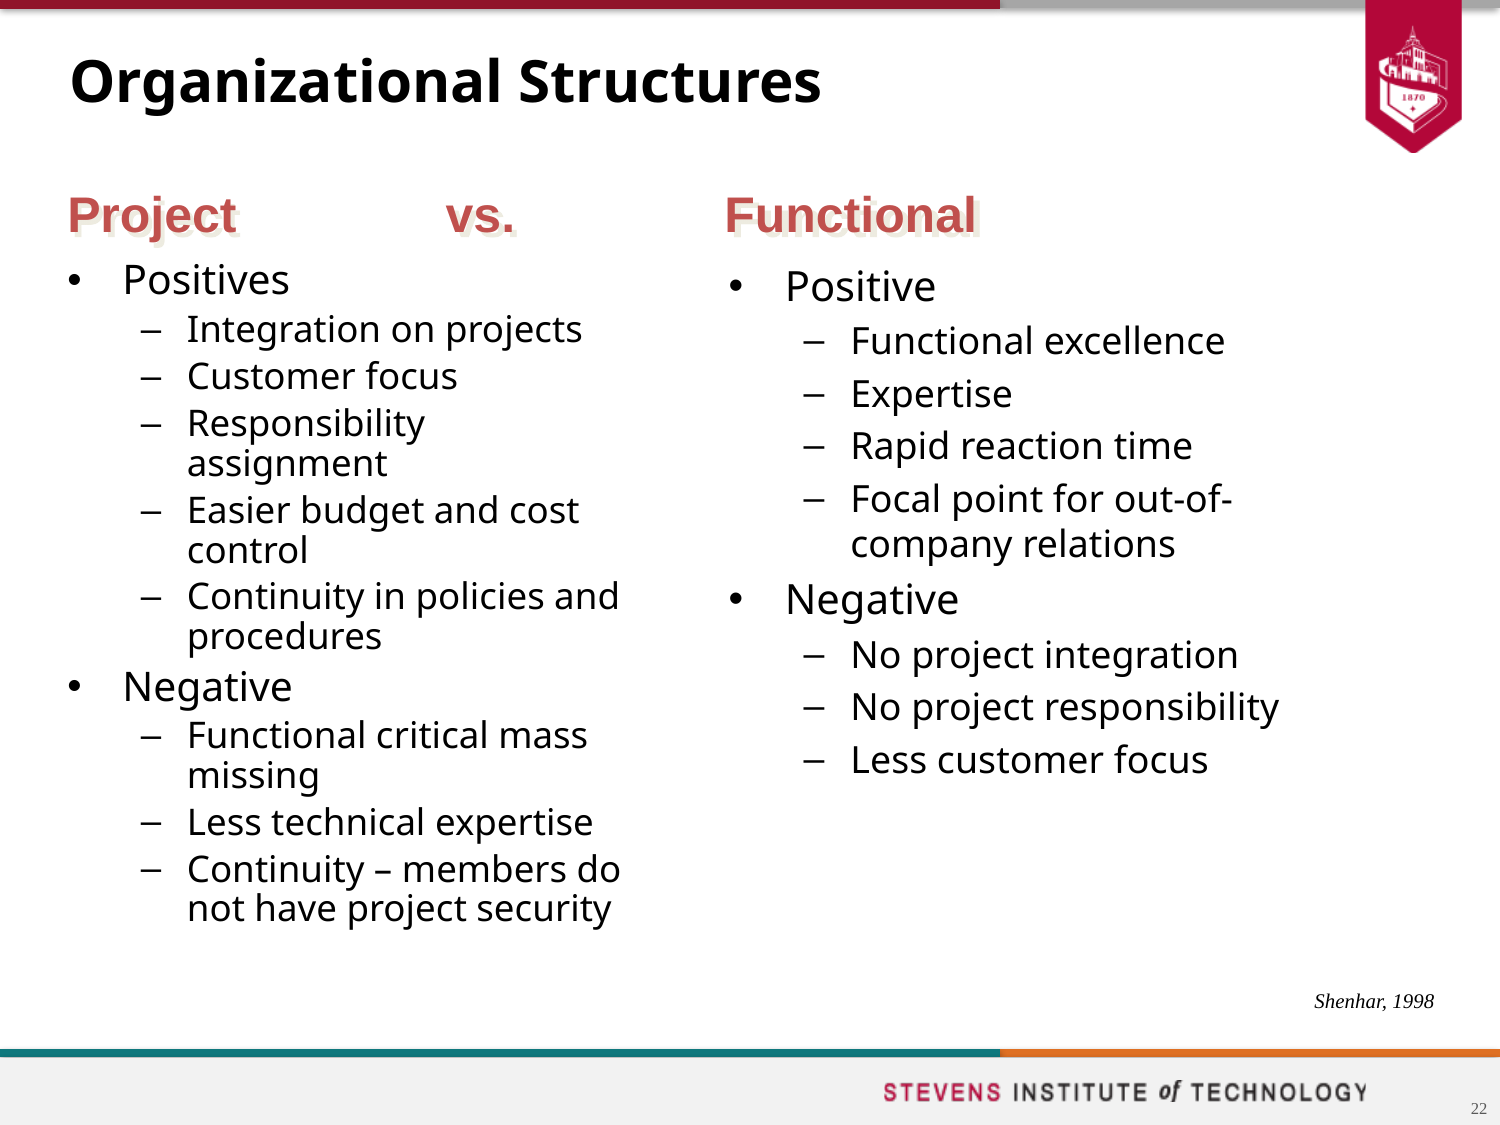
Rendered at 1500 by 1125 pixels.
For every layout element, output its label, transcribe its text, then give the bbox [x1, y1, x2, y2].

list Positive Functional excellence Expertise Rapid reaction time Focal point for out-of-company relations Negative No project integration No project responsibility Less customer focus [713, 252, 1299, 958]
text_box Shenhar, 1998 [1299, 980, 1450, 1020]
text_box Project vs. Functional [52, 175, 1081, 251]
text_box 22 [1441, 1077, 1500, 1125]
title Organizational Structures [54, 37, 1500, 188]
list Positives Integration on projects Customer focus Responsibility assignment Easier budget and cost control Continuity in policies and procedures Negative Functional critical mass missing Less technical expertise Continuity – members do not have project security [52, 252, 638, 958]
